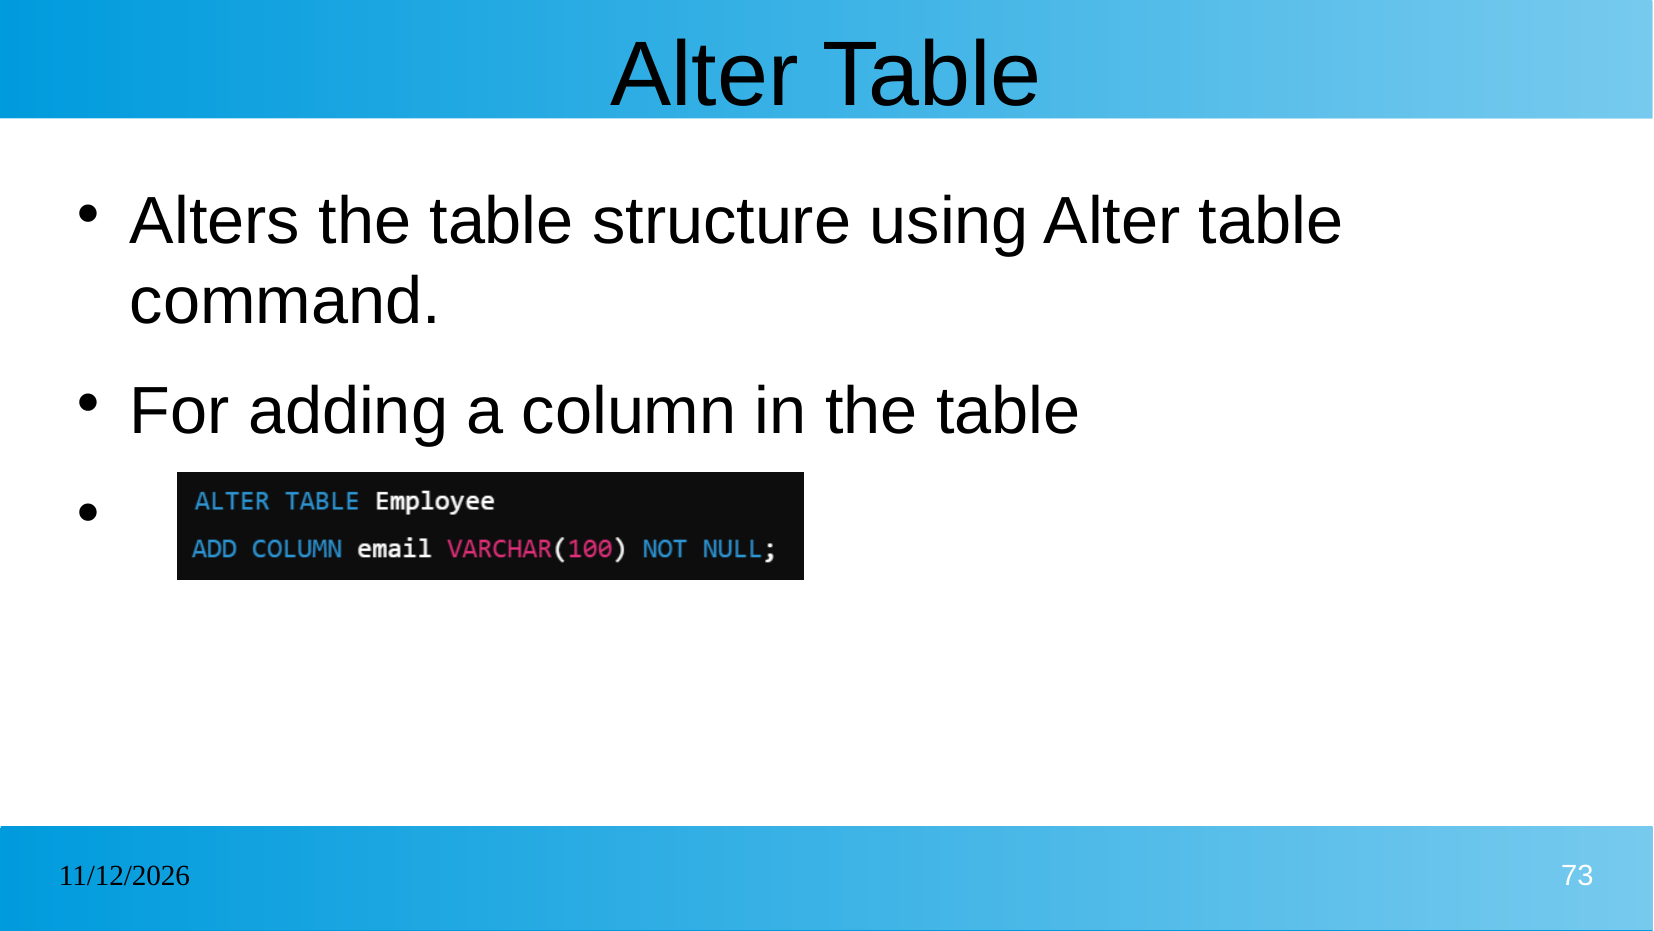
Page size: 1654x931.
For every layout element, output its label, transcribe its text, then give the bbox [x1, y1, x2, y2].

picture [176, 472, 805, 580]
title Alter Table [59, 29, 1594, 108]
list Alters the table structure using Alter table command. For adding a column in the table [59, 177, 1594, 767]
slide_number 73 [1210, 856, 1594, 915]
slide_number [59, 856, 443, 915]
